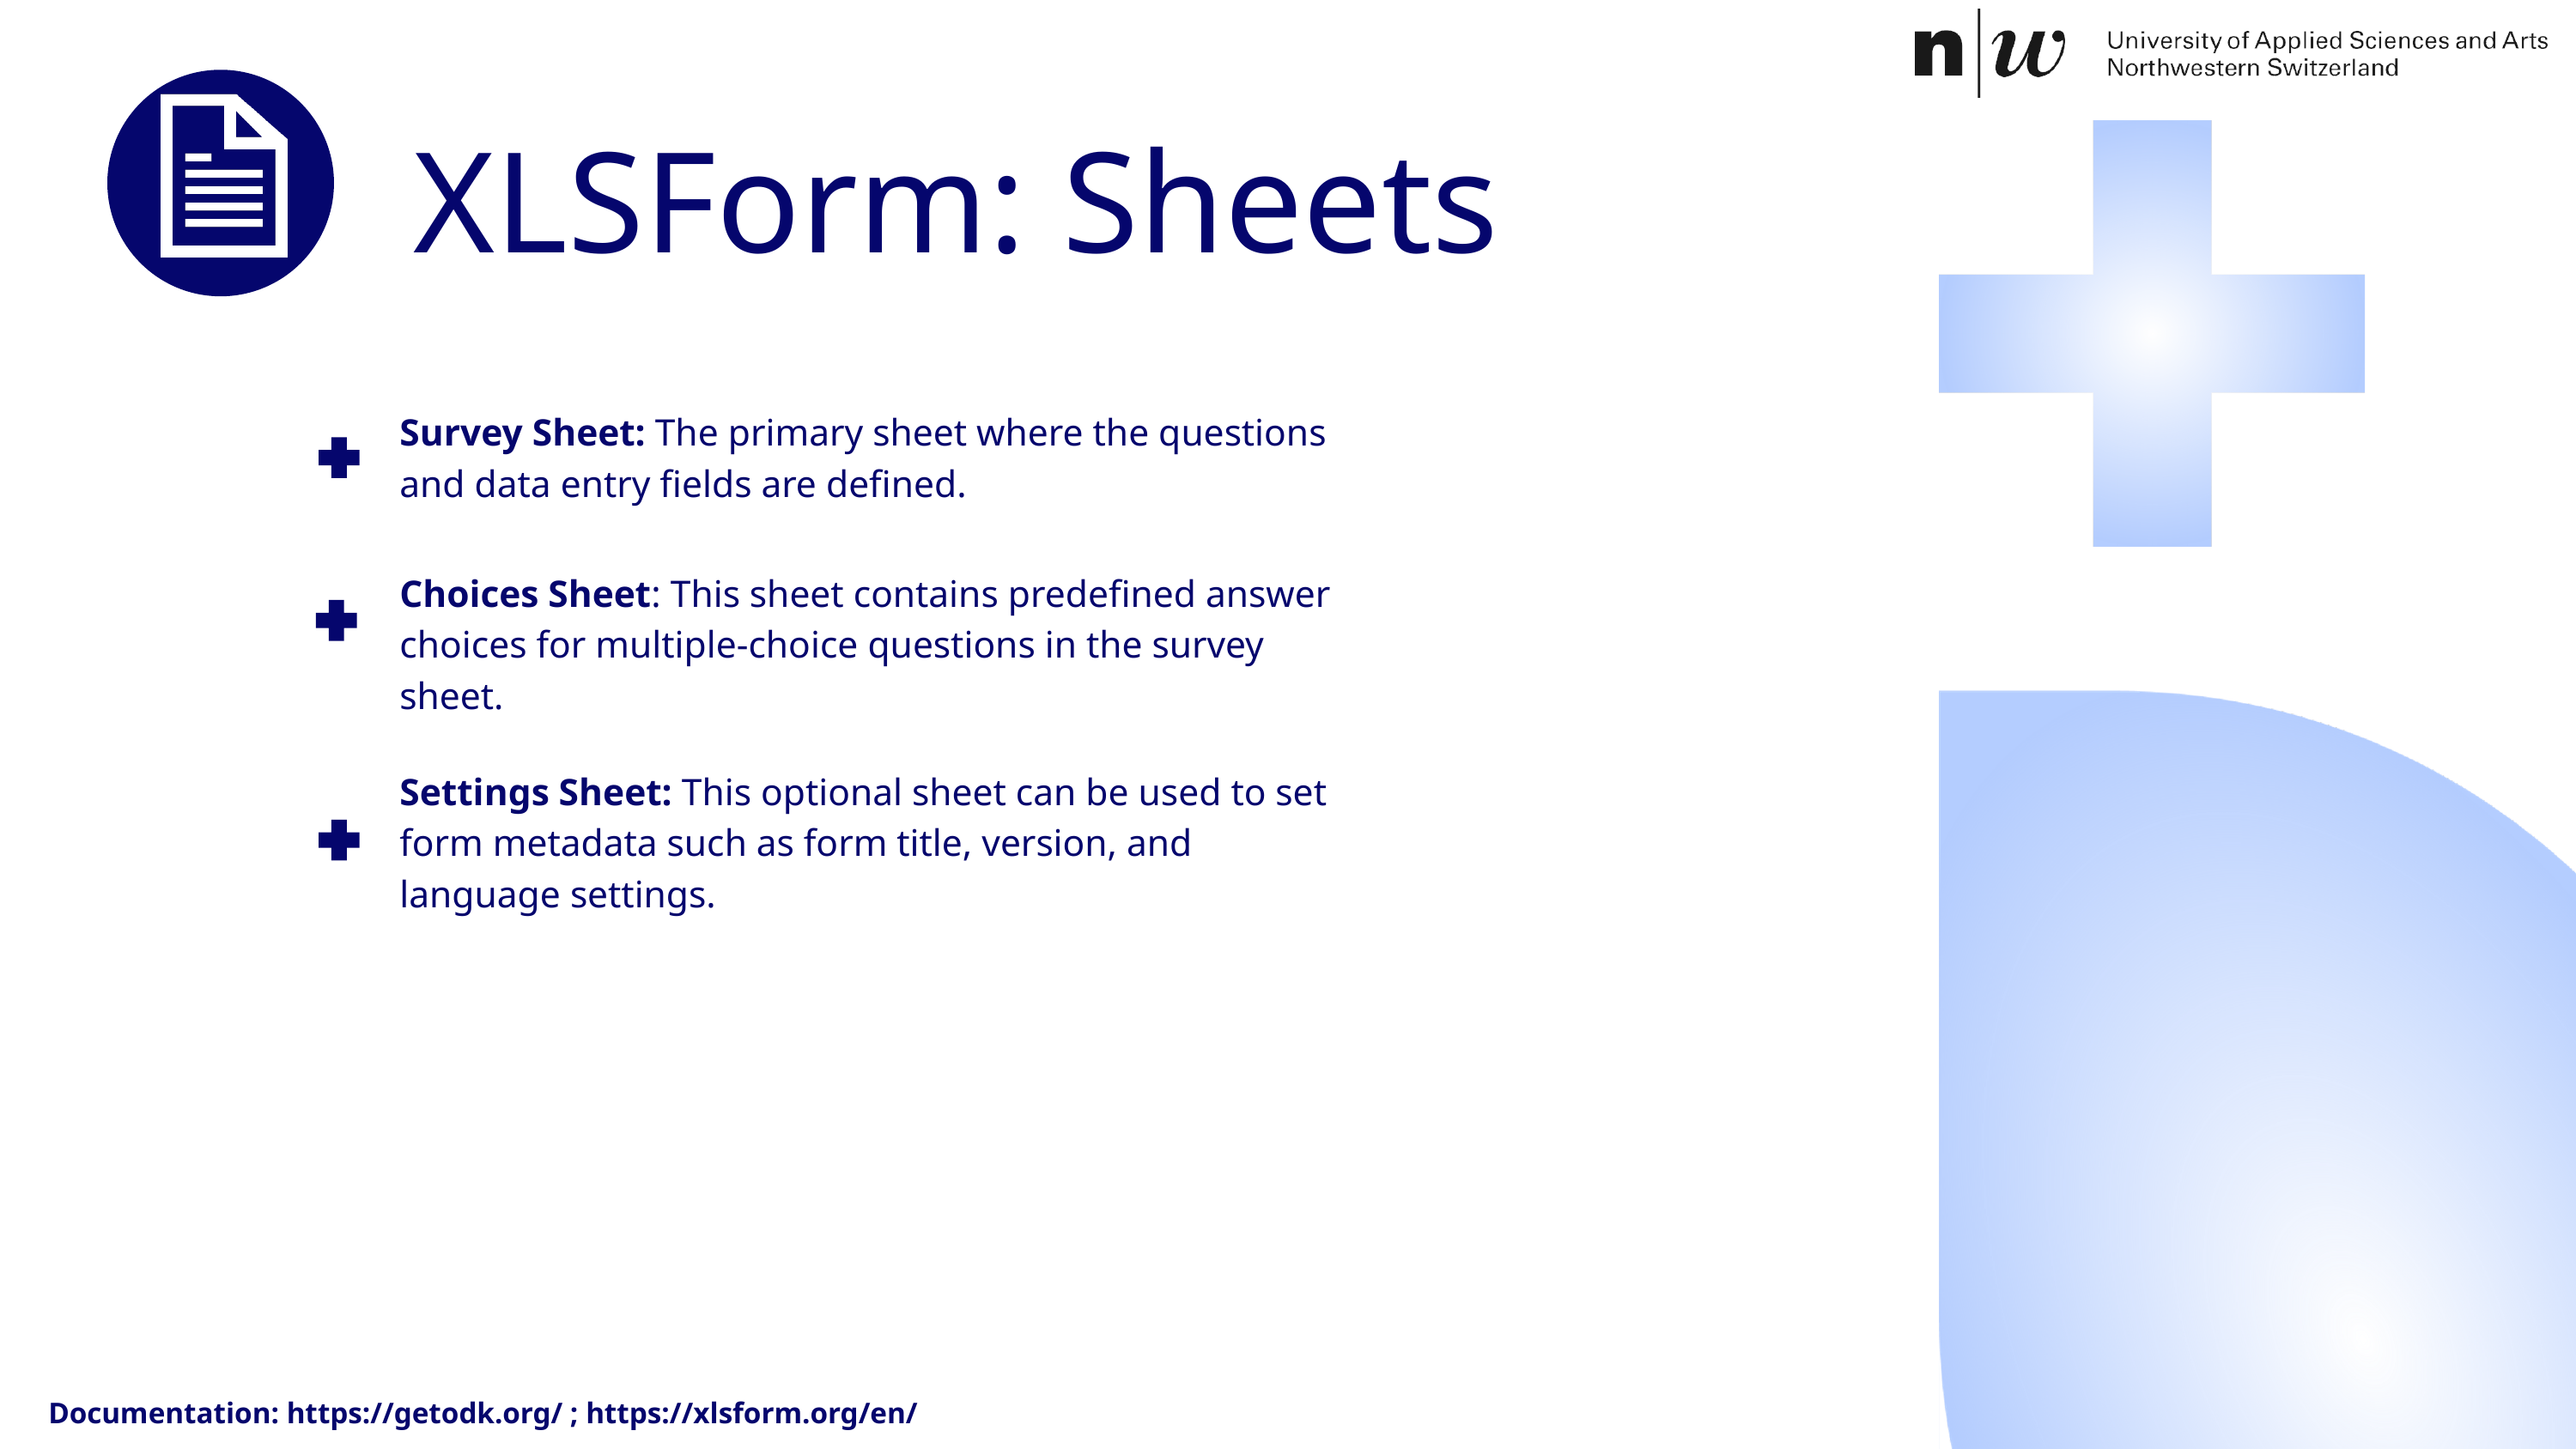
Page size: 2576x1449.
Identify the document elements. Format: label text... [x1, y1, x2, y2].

text_box Documentation: https://getodk.org/ ; https://xlsform.org/en/ [48, 1378, 1009, 1429]
text_box [1939, 690, 2576, 1449]
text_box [315, 599, 357, 641]
picture [1915, 9, 2548, 99]
text_box XLSForm: Sheets [413, 85, 1901, 281]
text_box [106, 69, 335, 297]
picture [125, 77, 322, 274]
text_box Settings Sheet: This optional sheet can be used to set form metadata such as form title, version, and language settings. [399, 761, 1360, 916]
text_box Survey Sheet: The primary sheet where the questions and data entry fields are defined. [399, 402, 1360, 505]
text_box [318, 819, 360, 861]
text_box [1939, 120, 2366, 547]
text_box Choices Sheet: This sheet contains predefined answer choices for multiple-choice questions in the survey sheet. [399, 563, 1360, 717]
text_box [318, 437, 360, 479]
